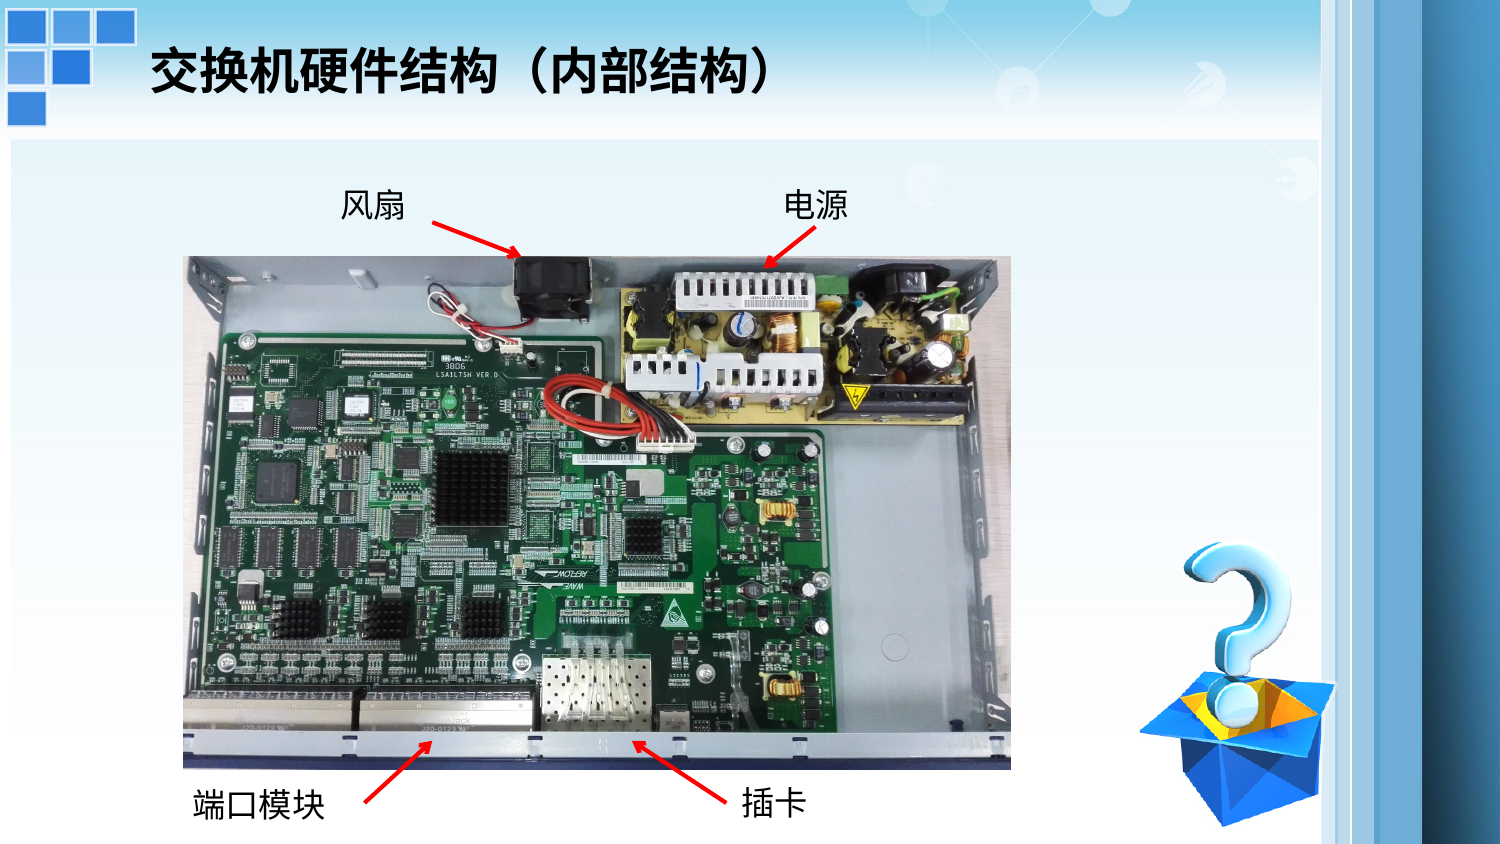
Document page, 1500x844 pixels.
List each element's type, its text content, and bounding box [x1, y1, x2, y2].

text_box 电源 [767, 176, 1008, 232]
text_box 风扇 [326, 176, 567, 232]
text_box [364, 740, 433, 804]
text_box 交换机硬件结构（内部结构） [134, 32, 1485, 108]
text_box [631, 740, 727, 804]
text_box 端口模块 [177, 777, 418, 832]
picture [0, 0, 1500, 844]
text_box 插卡 [726, 779, 967, 830]
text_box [432, 221, 522, 257]
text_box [763, 226, 816, 269]
